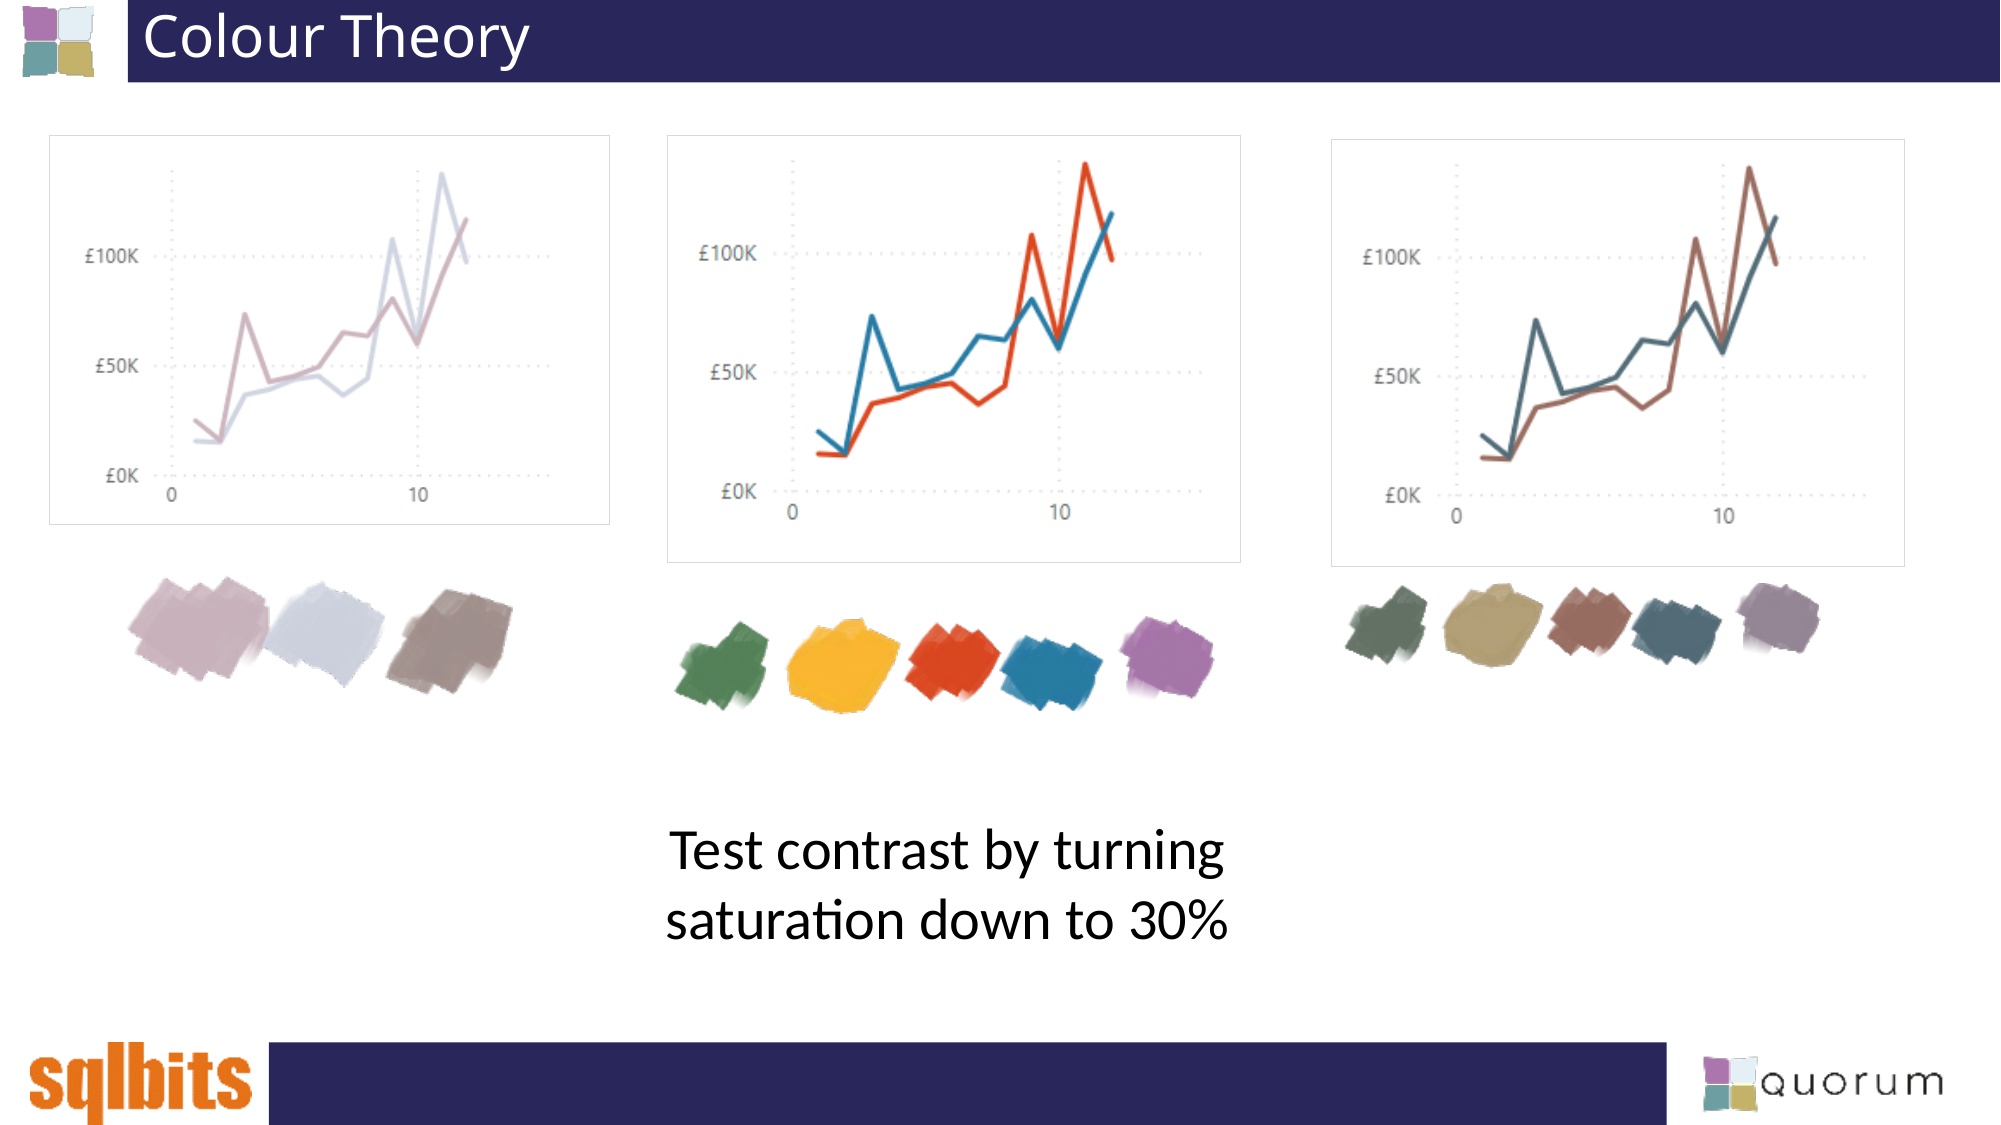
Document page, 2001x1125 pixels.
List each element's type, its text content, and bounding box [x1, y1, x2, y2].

picture [49, 135, 610, 525]
picture [660, 615, 1235, 722]
picture [1338, 583, 1833, 673]
picture [1331, 139, 1905, 567]
text_box Test contrast by turning saturation down to 30% [605, 803, 1290, 959]
picture [30, 1042, 252, 1125]
picture [667, 135, 1241, 563]
picture [1701, 1051, 1944, 1117]
list Colour Theory [127, 0, 2000, 83]
picture [82, 541, 577, 743]
picture [22, 6, 94, 77]
